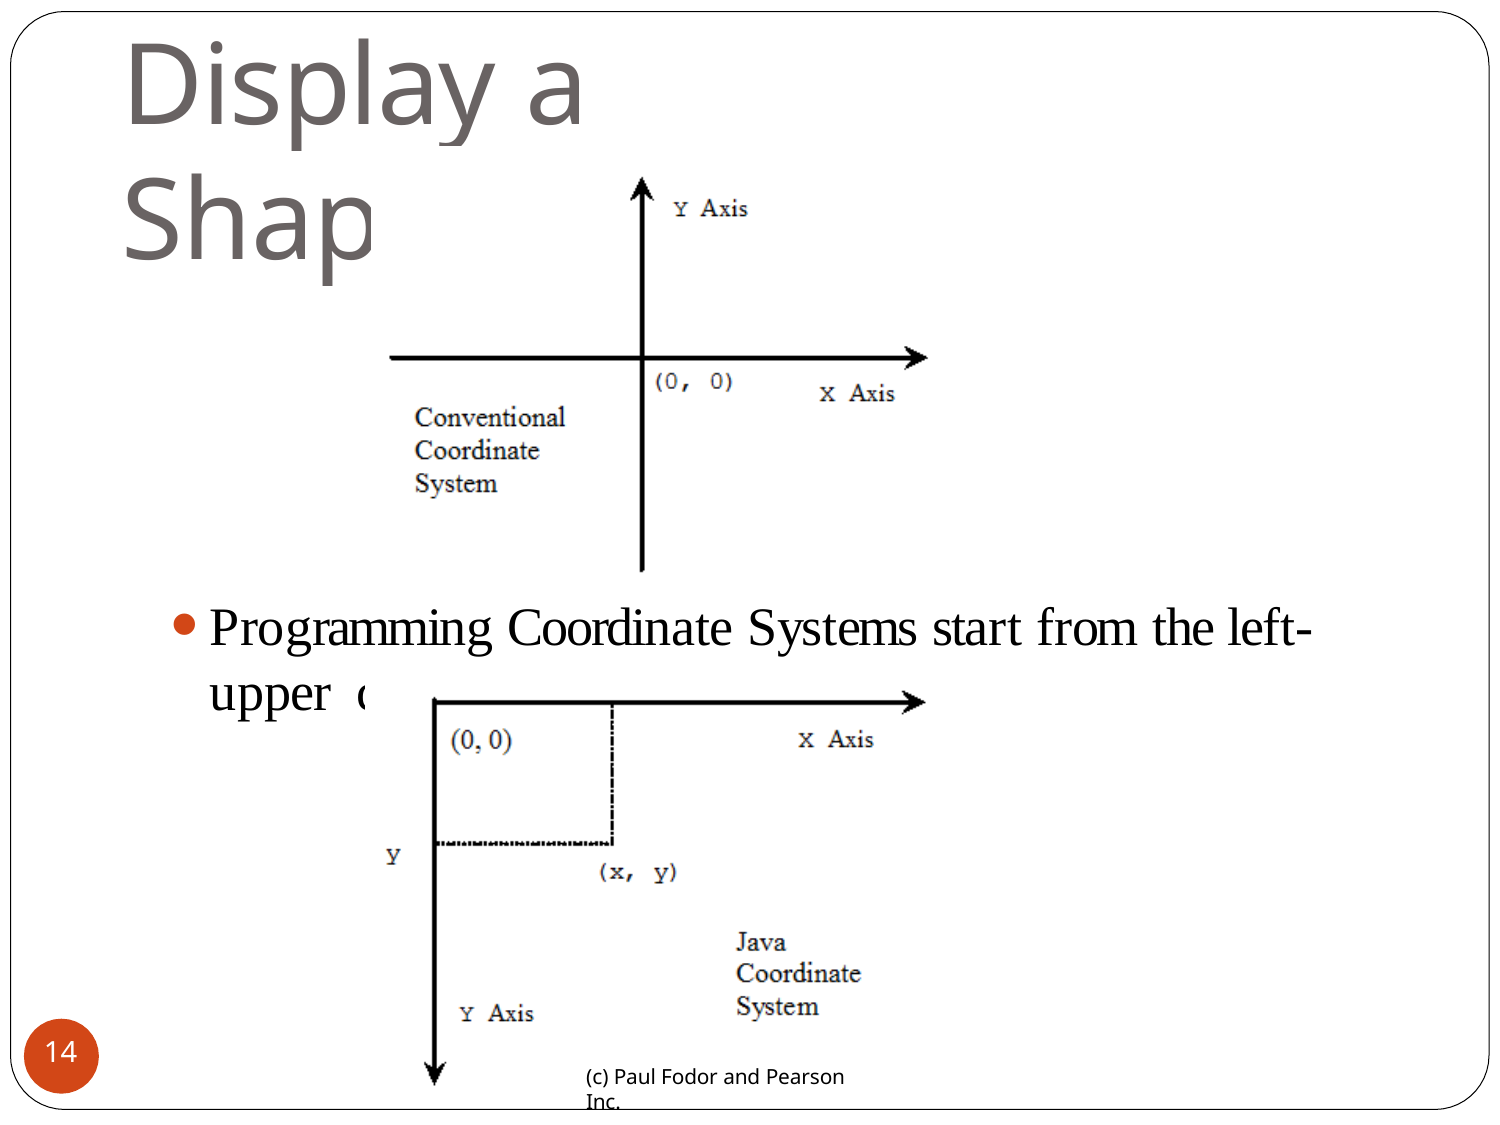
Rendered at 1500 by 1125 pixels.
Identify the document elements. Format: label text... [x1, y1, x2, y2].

title Display a Shape [119, 10, 883, 283]
slide_number 14 [37, 1038, 85, 1125]
picture [365, 677, 932, 1092]
text_box [23, 1018, 99, 1086]
footer (c) Paul Fodor and Pearson Inc. [583, 1099, 882, 1125]
picture [371, 146, 976, 588]
text_box Programming Coordinate Systems start from the left-upper corner [162, 588, 1376, 721]
